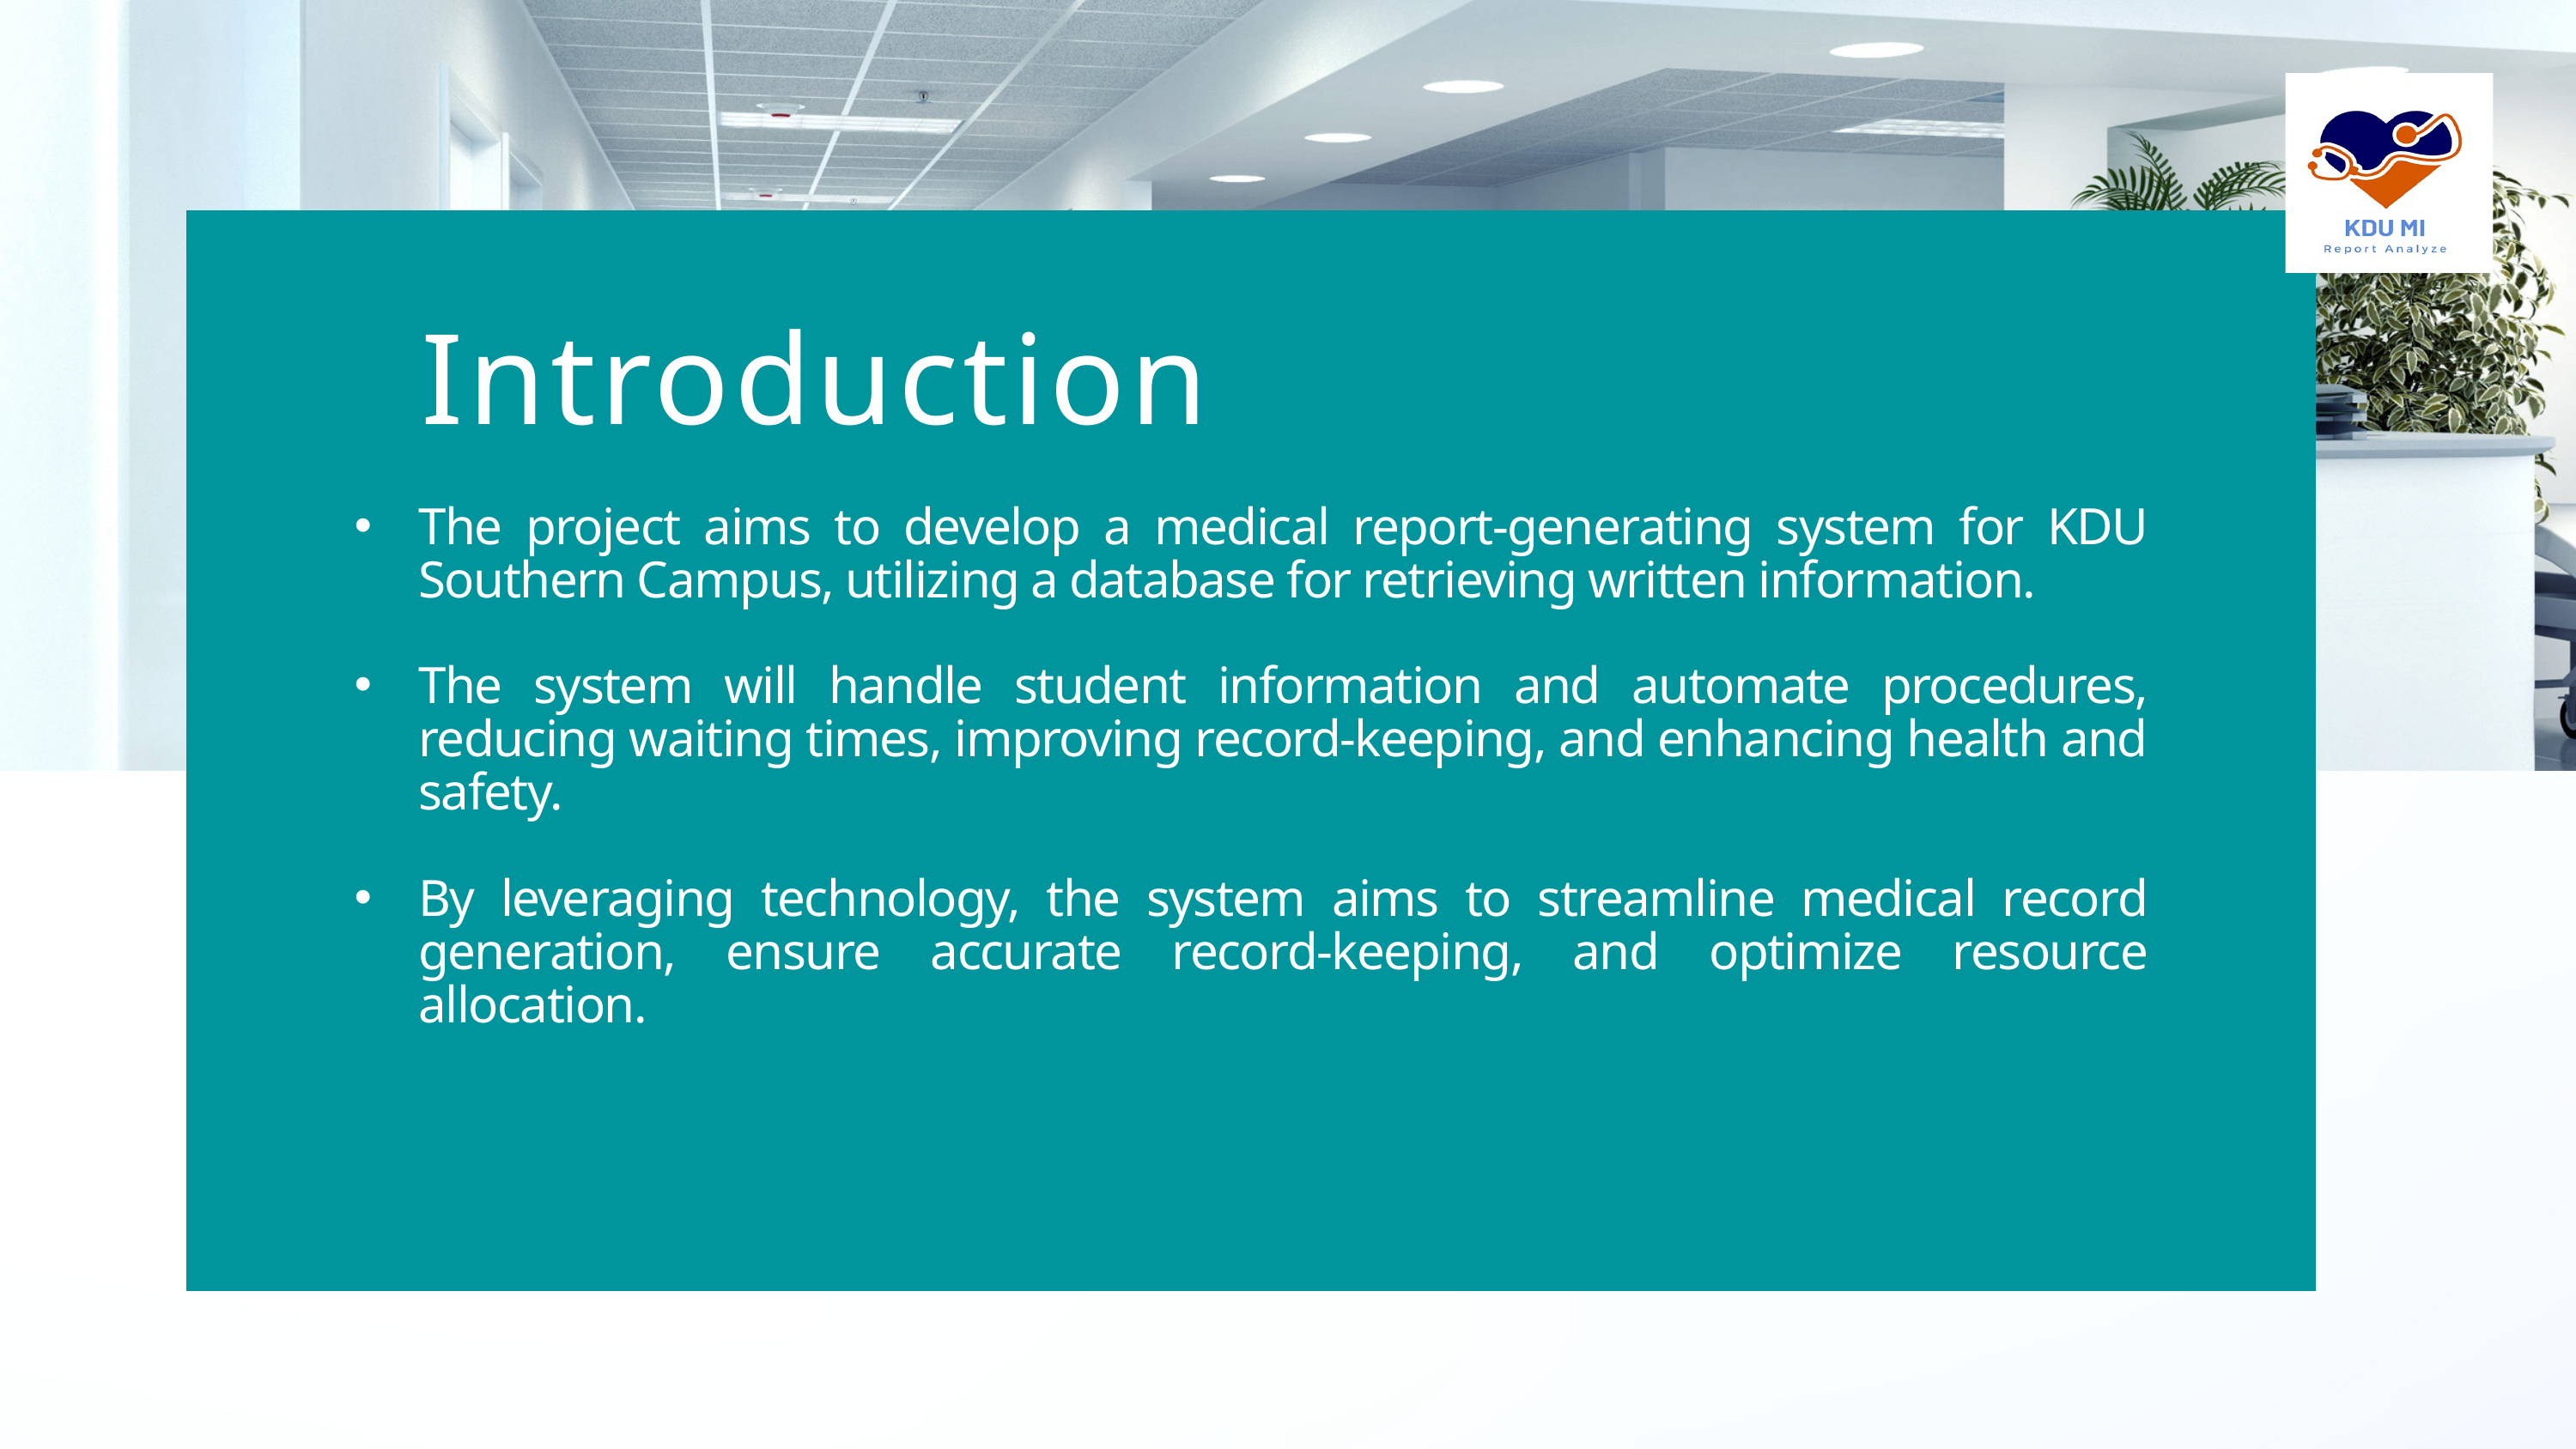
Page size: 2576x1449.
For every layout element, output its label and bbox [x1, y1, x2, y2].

picture [0, 771, 2576, 1449]
text_box [0, 0, 2576, 771]
text_box [161, 157, 2317, 1292]
